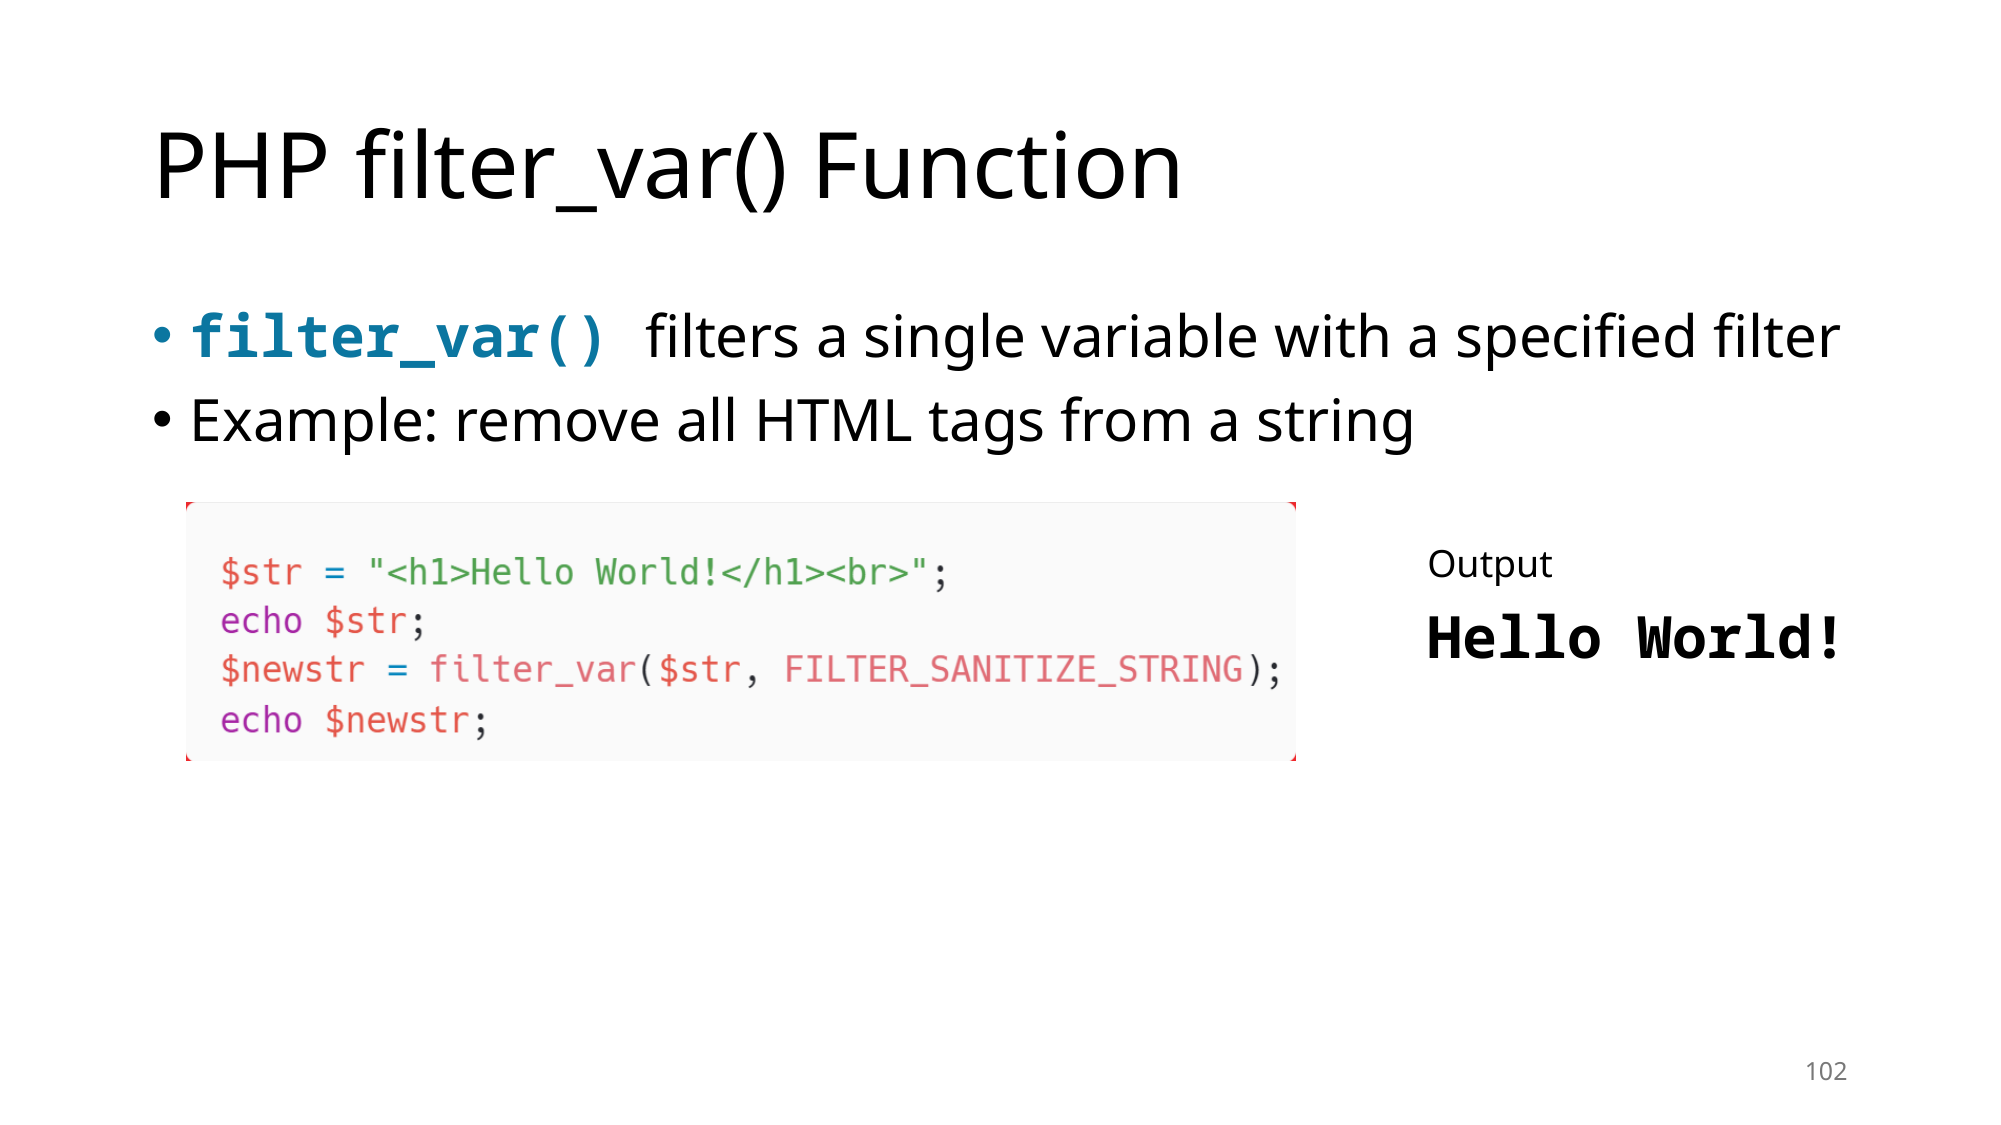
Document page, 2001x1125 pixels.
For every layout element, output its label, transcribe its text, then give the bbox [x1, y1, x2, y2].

slide_number 102 [1412, 1042, 1863, 1103]
text_box Hello World! [1411, 591, 1940, 691]
list filter_var() filters a single variable with a specified filter Example: remove all HTML tags from a string [137, 299, 1863, 1014]
text_box Output [1412, 532, 1629, 592]
picture [186, 501, 1296, 761]
title PHP filter_var() Function [137, 59, 1863, 278]
